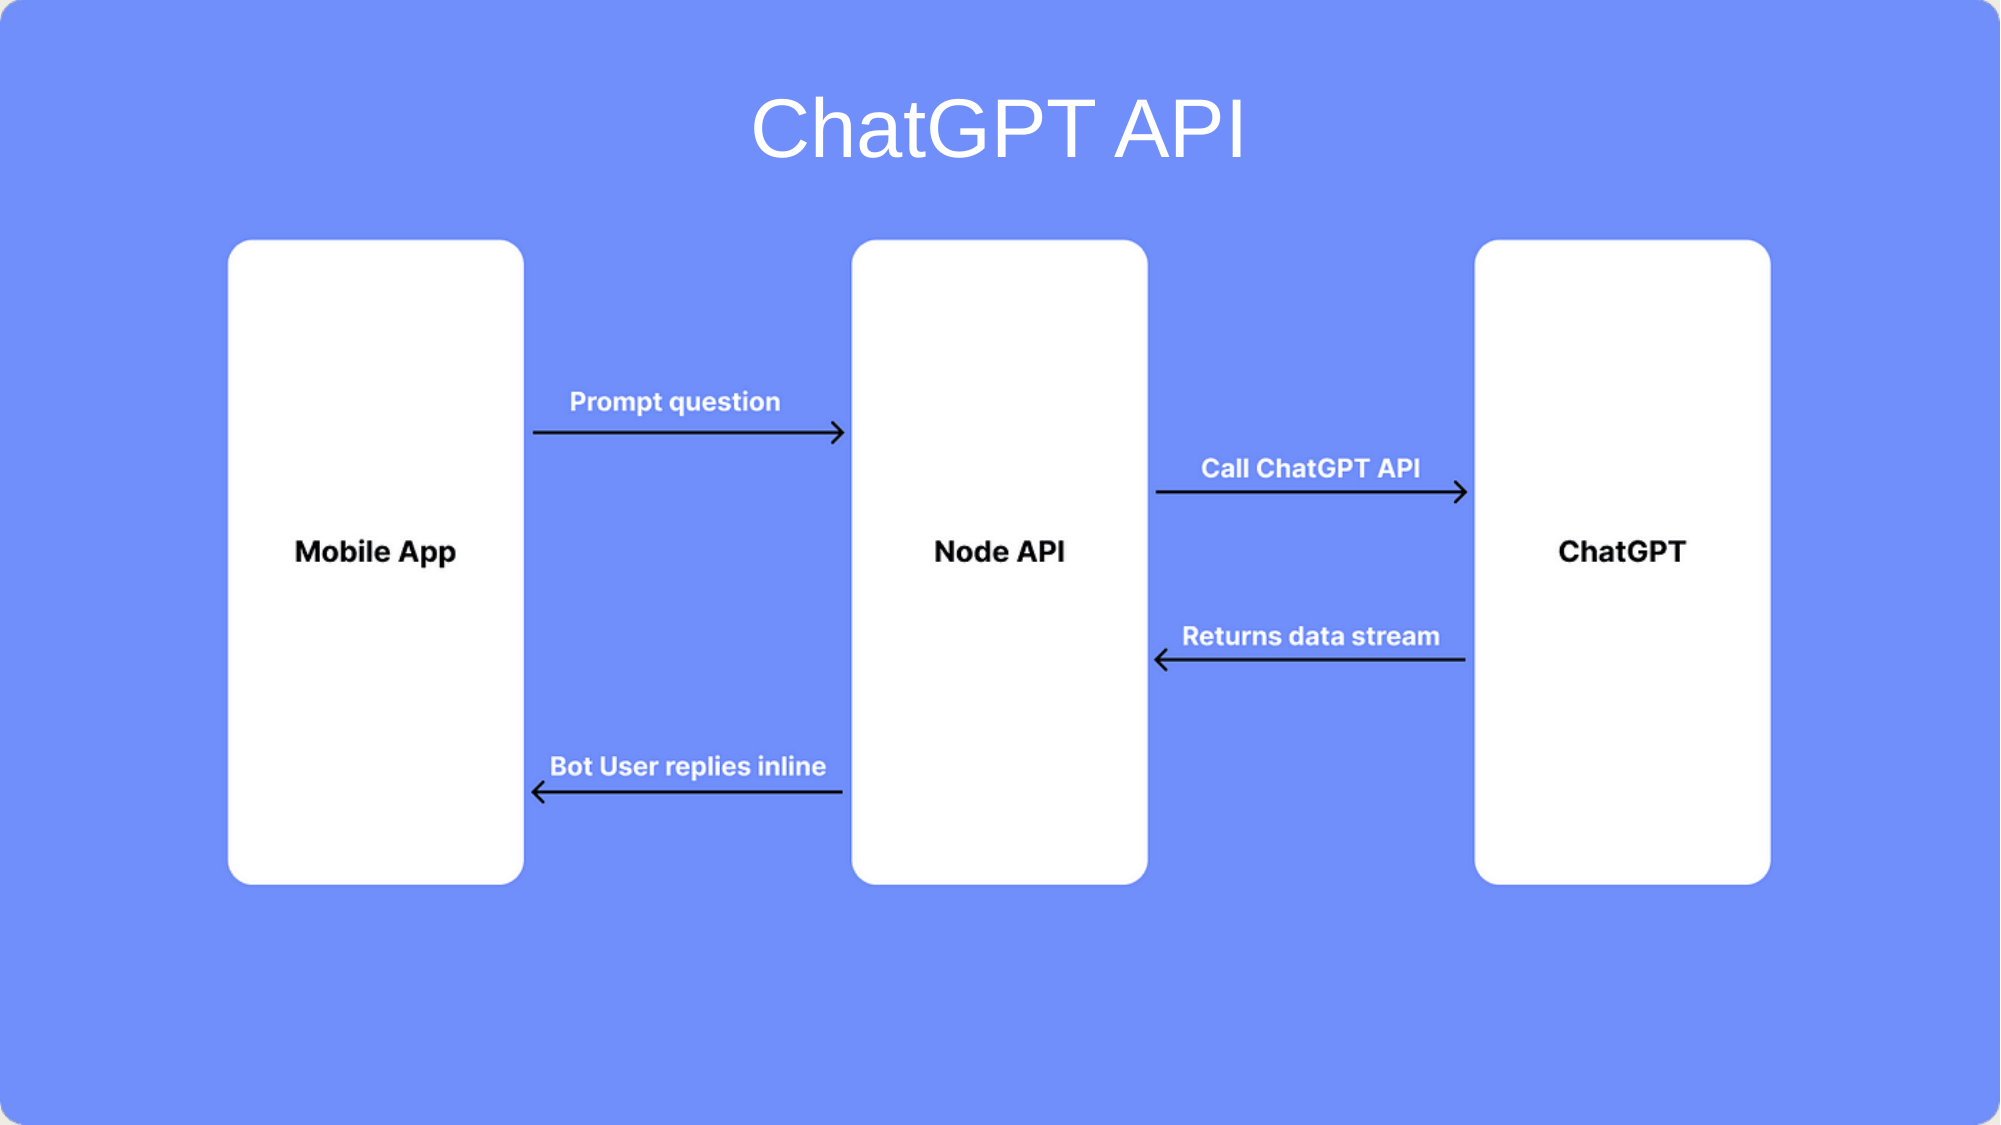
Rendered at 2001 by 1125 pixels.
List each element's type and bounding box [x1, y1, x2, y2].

list [0, 0, 2000, 1125]
